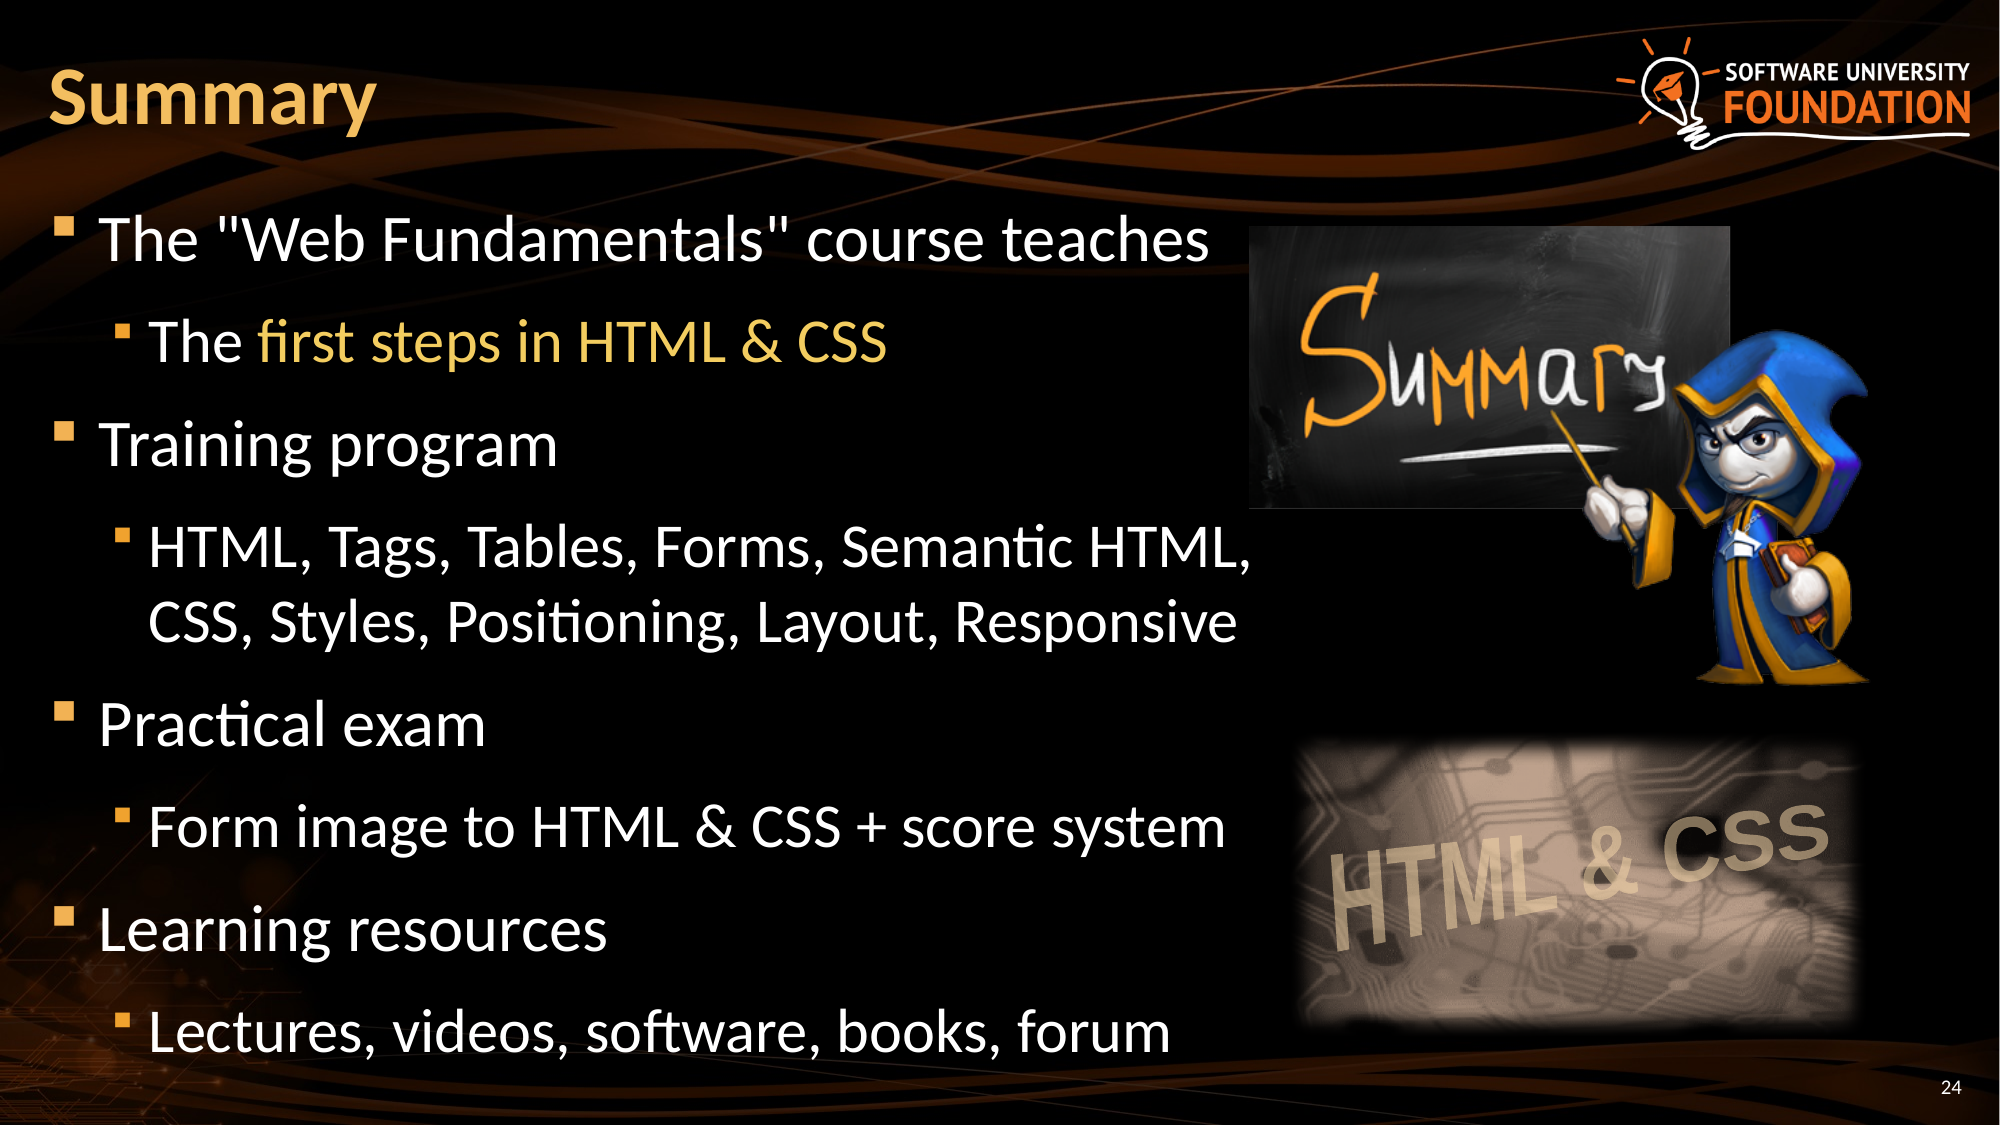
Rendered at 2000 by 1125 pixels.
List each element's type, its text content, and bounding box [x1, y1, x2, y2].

picture [0, 0, 2000, 1125]
list The "Web Fundamentals" course teaches The first steps in HTML & CSS Training program HTML, Tags, Tables, Forms, Semantic HTML, CSS, Styles, Positioning, Layout, Responsive Practical exam Form image to HTML & CSS + score system Learning resources Lectures, videos, software, books, forum [31, 188, 1968, 1103]
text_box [1287, 730, 1869, 1038]
title Summary [30, 6, 1602, 189]
